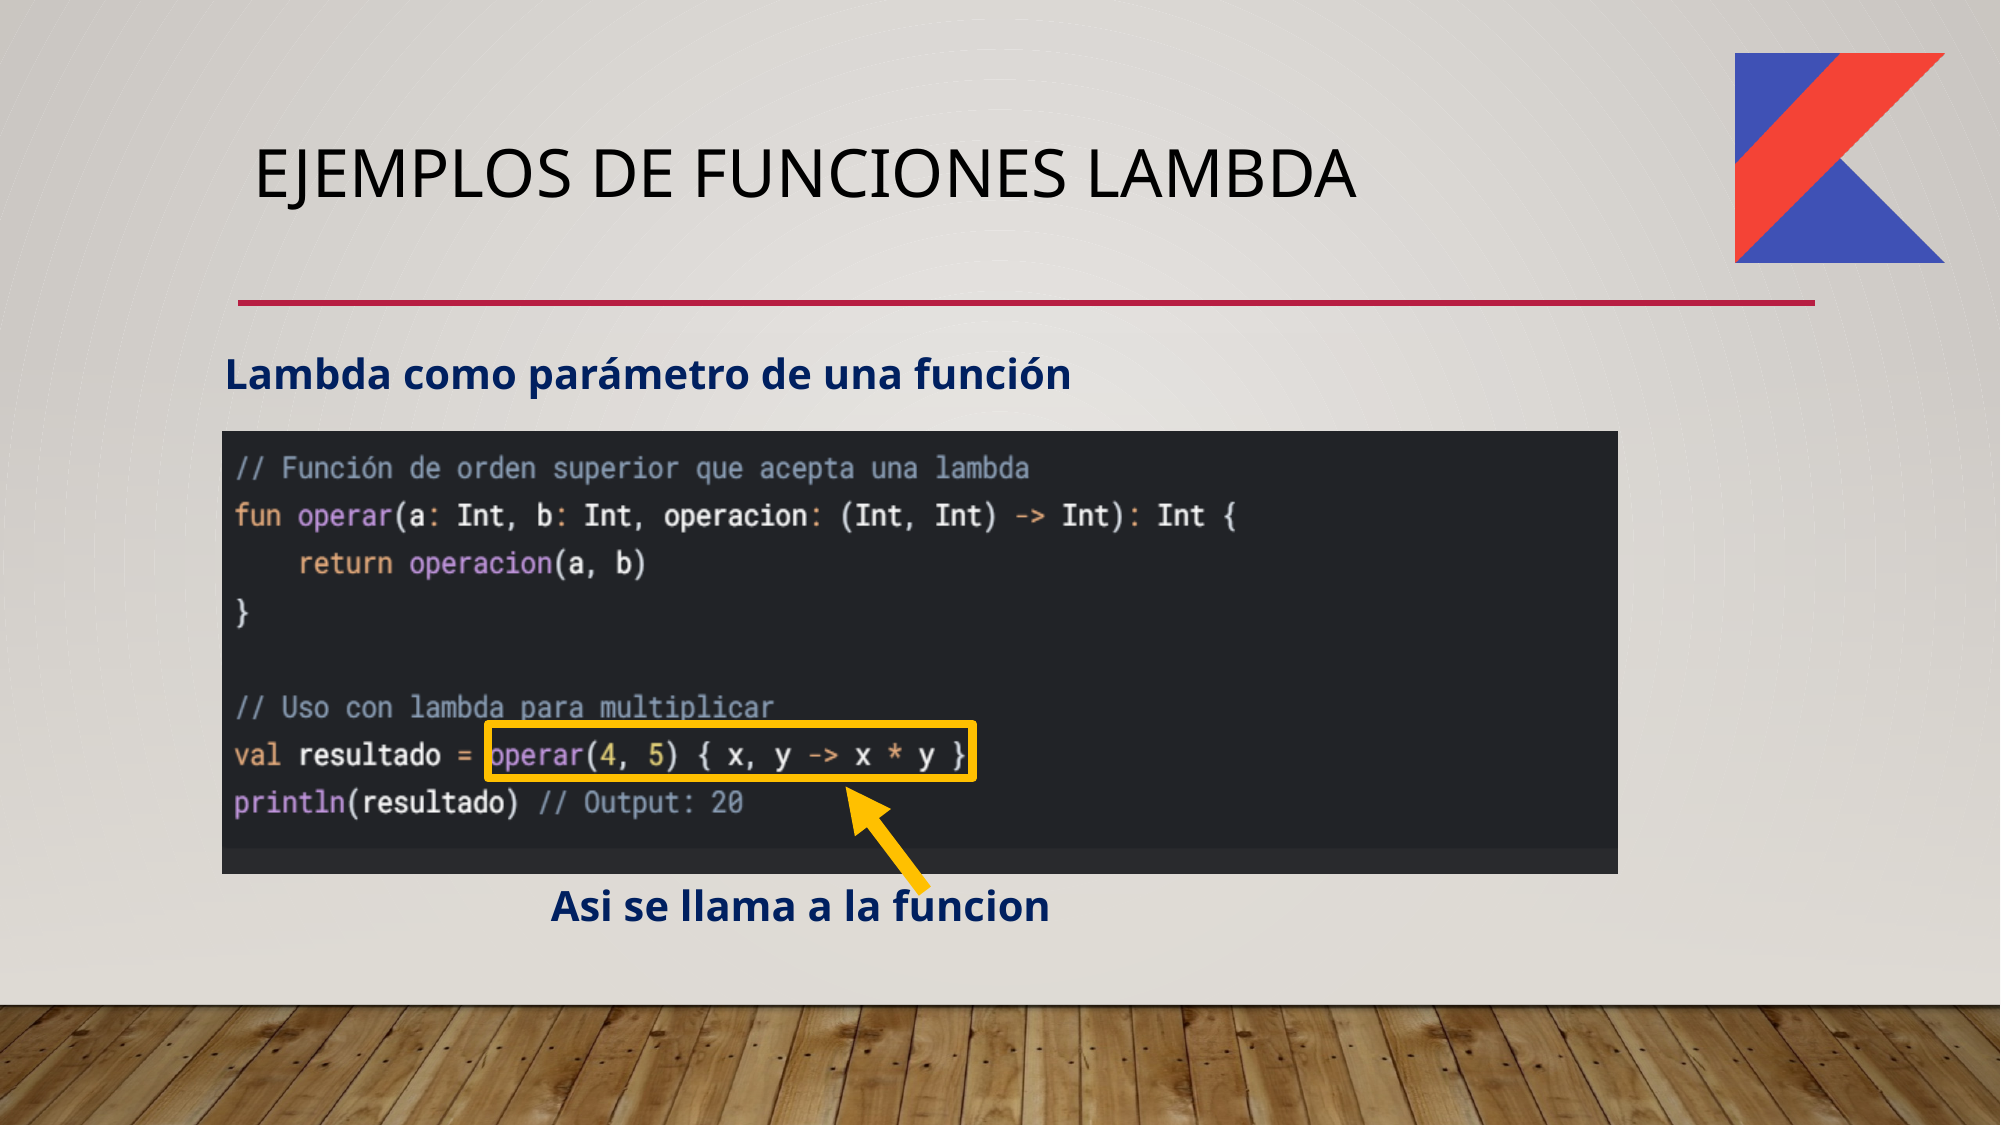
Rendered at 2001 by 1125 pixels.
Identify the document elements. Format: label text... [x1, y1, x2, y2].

title Ejemplos de funciones Lambda [238, 131, 1680, 305]
picture [222, 431, 1618, 874]
picture [1680, 0, 2000, 318]
picture [0, 1005, 2000, 1125]
text_box Lambda como parámetro de una función [187, 340, 1111, 405]
text_box Asi se llama a la funcion [339, 874, 1263, 938]
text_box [845, 786, 926, 892]
